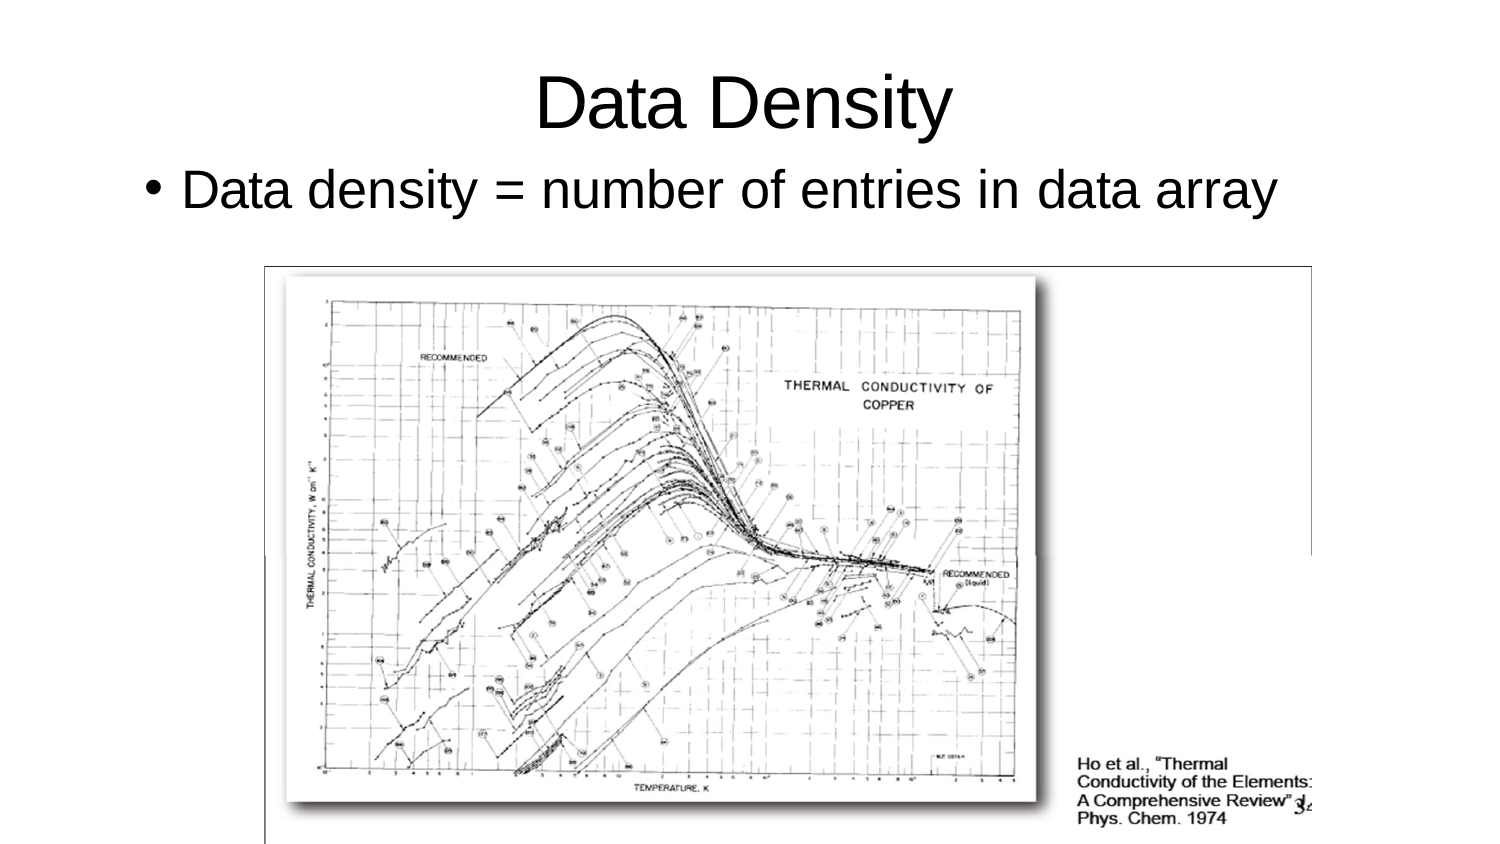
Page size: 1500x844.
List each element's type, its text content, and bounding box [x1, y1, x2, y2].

text_box [264, 266, 1312, 844]
title Data Density [533, 52, 1043, 152]
text_box Data density = number of entries in data array area of data graphic [143, 152, 1348, 266]
